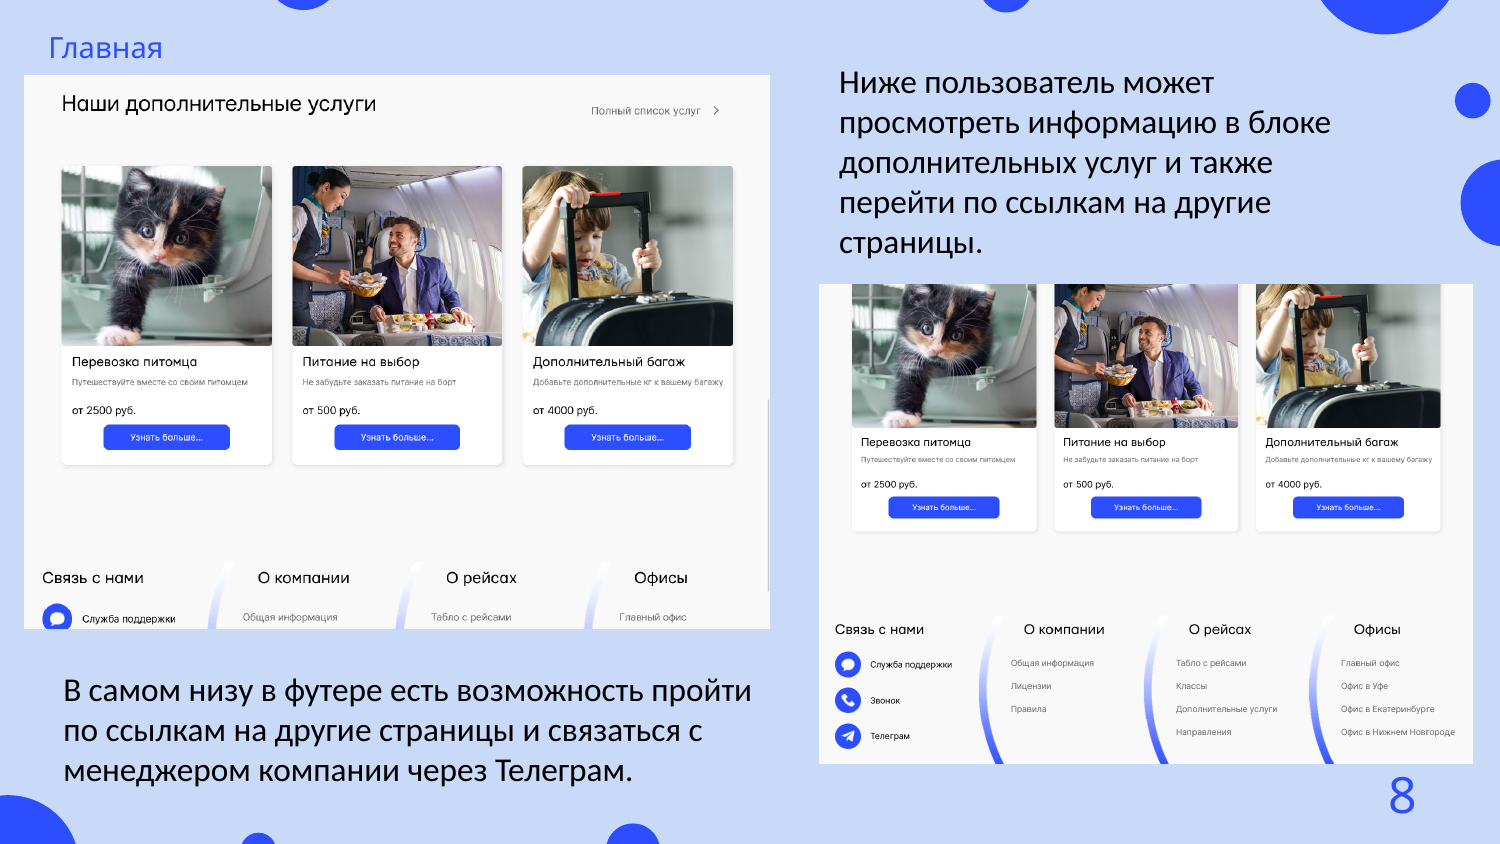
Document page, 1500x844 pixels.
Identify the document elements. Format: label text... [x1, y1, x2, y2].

text_box [984, 0, 1029, 12]
text_box [242, 833, 275, 844]
text_box Ниже пользователь может просмотреть информацию в блоке дополнительных услуг и также перейти по ссылкам на другие страницы. [824, 45, 1392, 282]
text_box [607, 827, 659, 844]
text_box [0, 795, 75, 844]
text_box [1321, 0, 1449, 34]
picture [819, 283, 1473, 765]
text_box [1455, 83, 1490, 118]
picture [24, 75, 771, 629]
text_box [278, 0, 328, 10]
text_box 8 [1388, 774, 1423, 824]
text_box [1461, 160, 1500, 246]
text_box В самом низу в футере есть возможность пройти по ссылкам на другие страницы и связаться с менеджером компании через Телеграм. [48, 653, 797, 827]
text_box Главная [48, 15, 559, 65]
